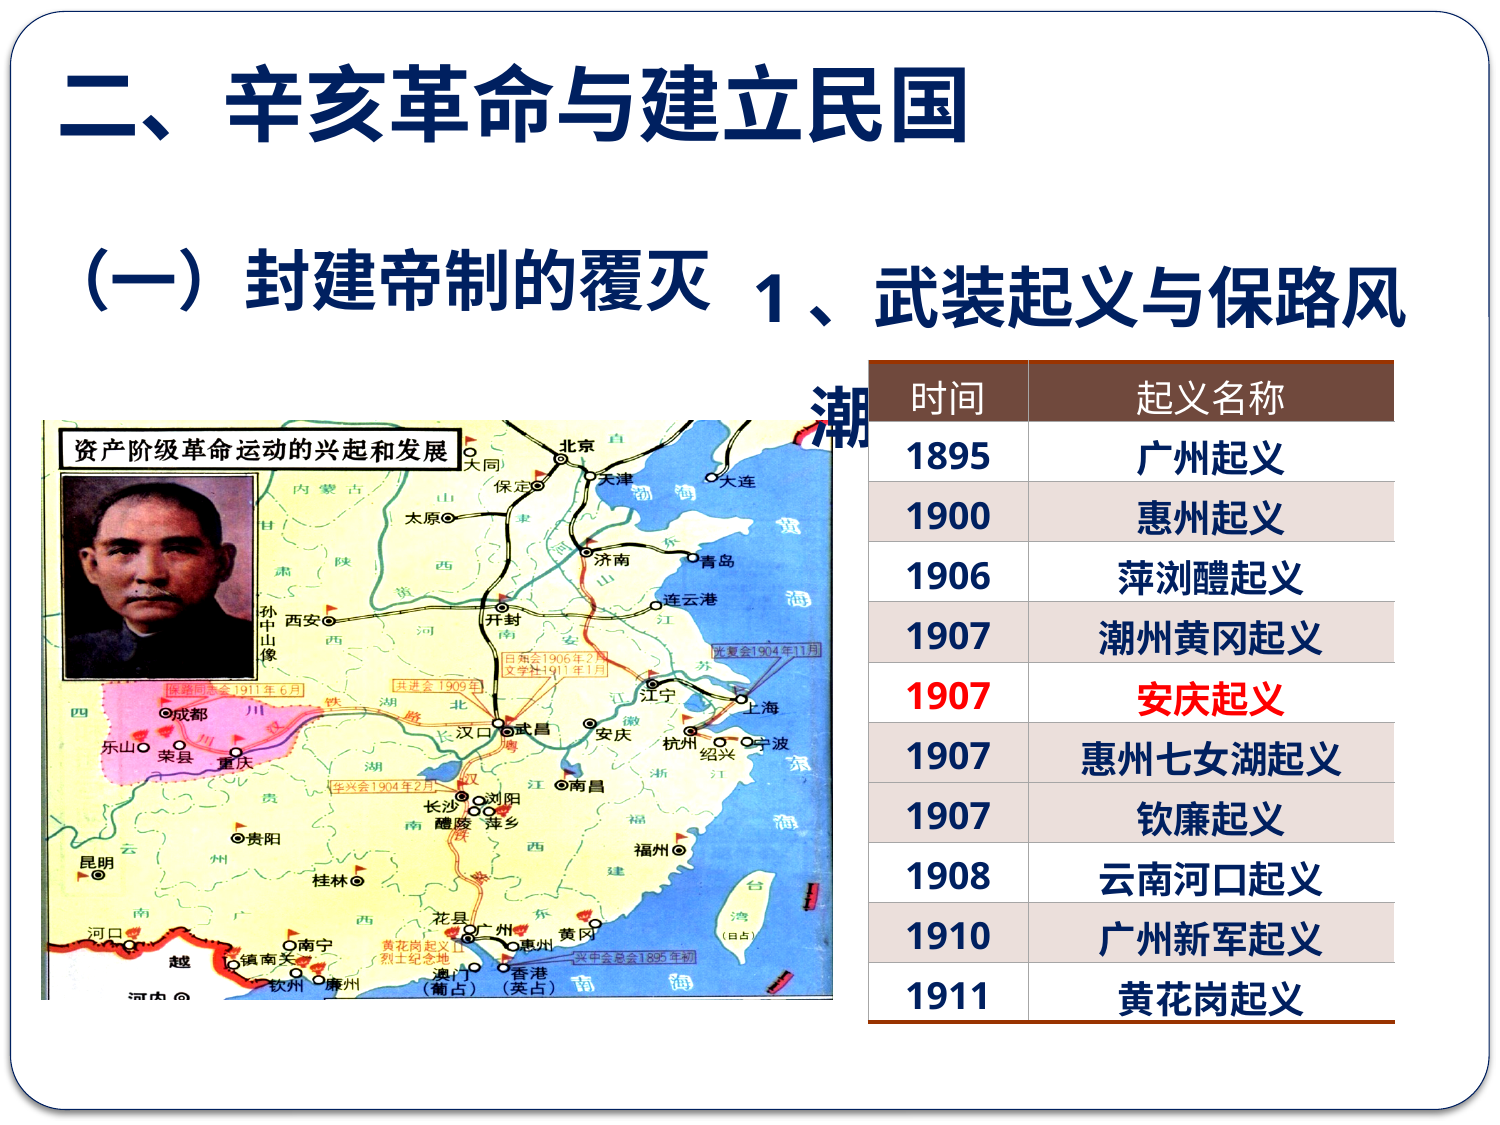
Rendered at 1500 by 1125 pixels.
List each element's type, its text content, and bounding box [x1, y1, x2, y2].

table_cell 1911 [869, 963, 1028, 1020]
table_cell 广州新军起义 [1029, 903, 1394, 962]
text_box （一）封建帝制的覆灭 [29, 231, 733, 350]
table_cell 惠州起义 [1029, 482, 1394, 541]
table_cell 黄花岗起义 [1029, 963, 1394, 1020]
table_cell 1895 [869, 422, 1028, 481]
table_cell 广州起义 [1029, 422, 1394, 481]
table_cell 1906 [869, 542, 1028, 601]
table_cell 1910 [869, 903, 1028, 962]
table_header 时间 [869, 364, 1028, 421]
table_cell 云南河口起义 [1029, 843, 1394, 902]
picture [41, 420, 833, 1000]
table_cell 1907 [869, 663, 1028, 722]
table_cell 潮州黄冈起义 [1029, 602, 1394, 662]
text_box 1、武装起义与保路风潮 [738, 208, 1483, 463]
table_cell 安庆起义 [1029, 663, 1394, 722]
table_cell 1900 [869, 482, 1028, 541]
table_cell 1907 [869, 783, 1028, 842]
table_cell 1907 [869, 602, 1028, 662]
table_cell 萍浏醴起义 [1029, 542, 1394, 601]
table_cell 1908 [869, 843, 1028, 902]
table_cell 钦廉起义 [1029, 783, 1394, 842]
text_box 二、辛亥革命与建立民国 [41, 45, 1459, 220]
table_cell 1907 [869, 723, 1028, 782]
table_cell 惠州七女湖起义 [1029, 723, 1394, 782]
table_header 起义名称 [1029, 364, 1394, 421]
